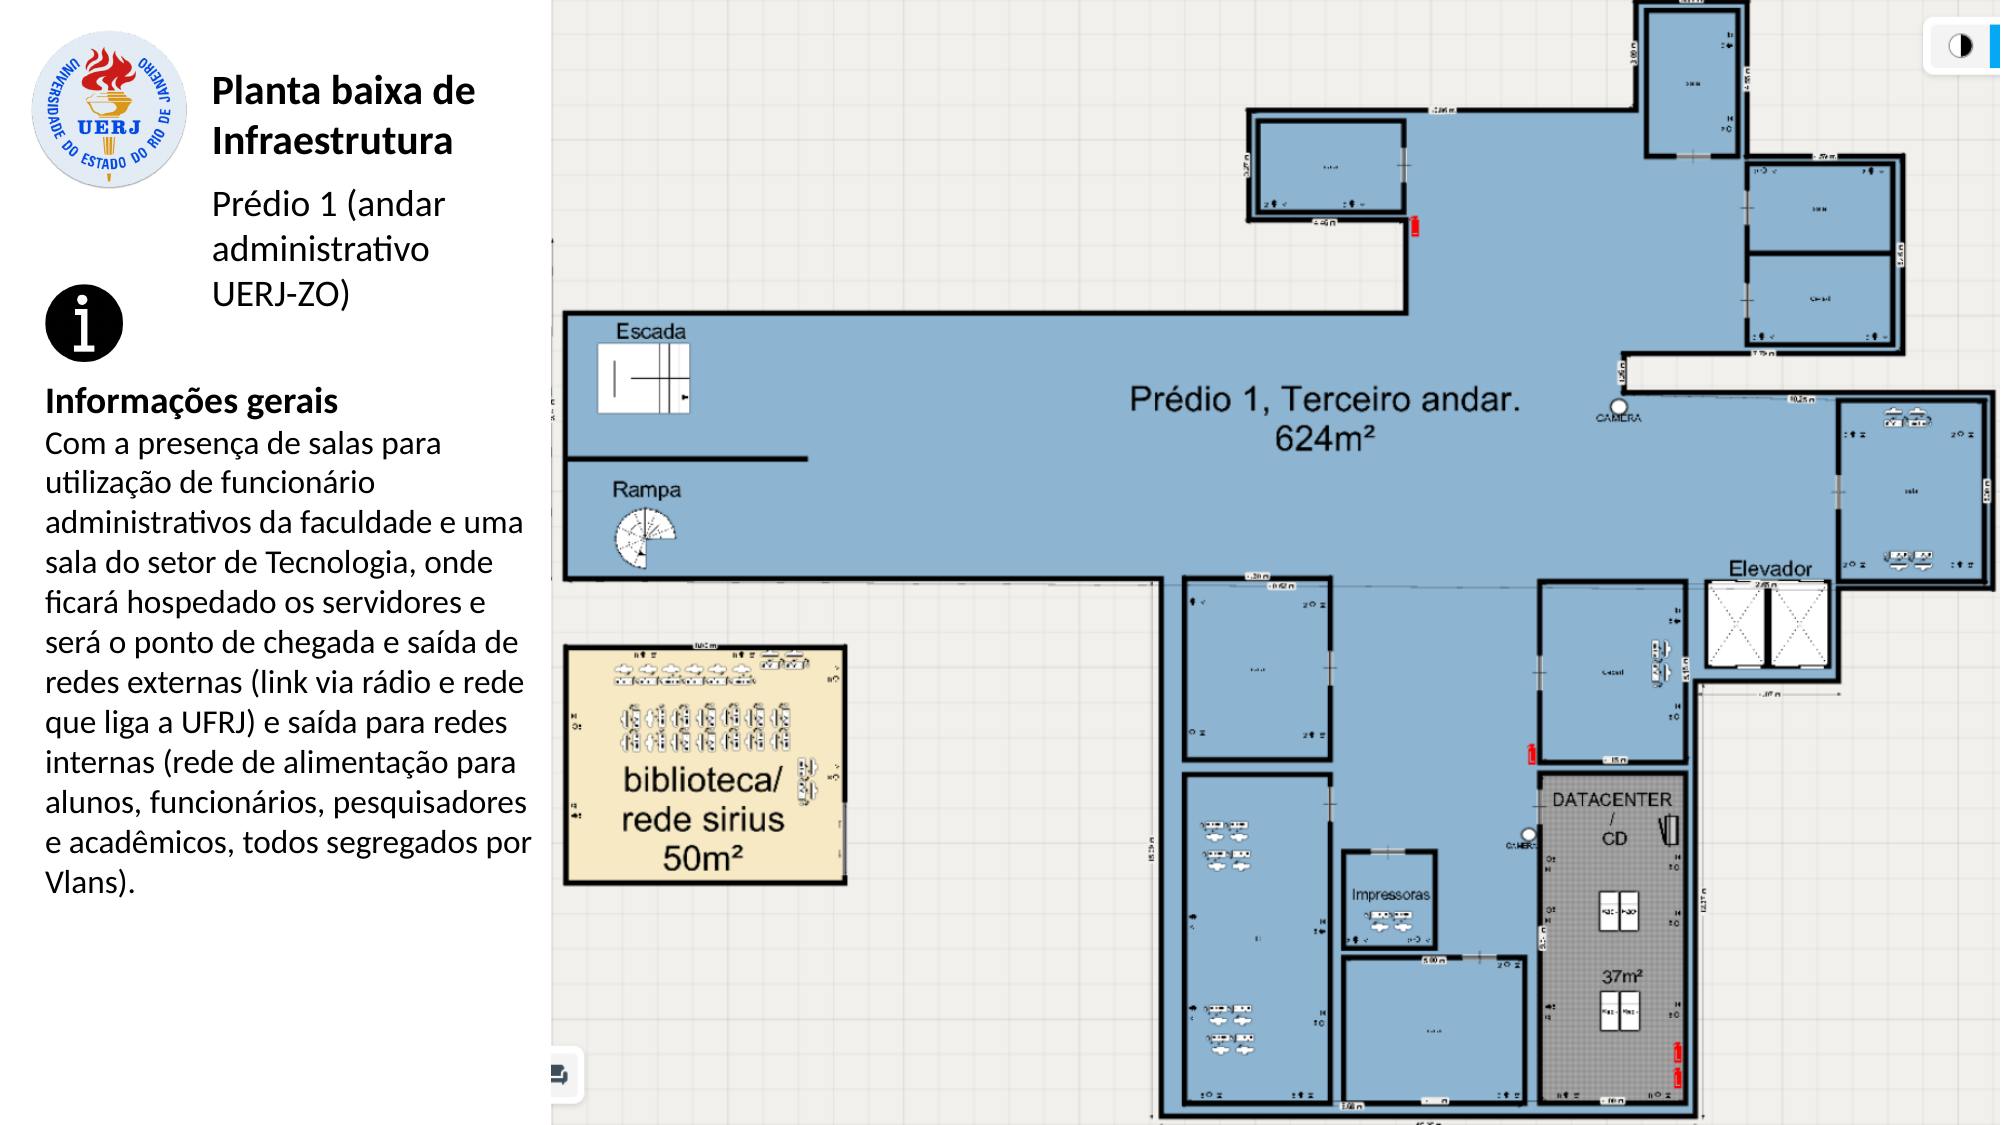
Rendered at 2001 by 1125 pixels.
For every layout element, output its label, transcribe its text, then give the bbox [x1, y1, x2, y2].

text_box Planta baixa de Infraestrutura [197, 55, 551, 171]
picture [35, 274, 133, 372]
picture [30, 30, 188, 190]
text_box Informações gerais Com a presença de salas para utilização de funcionário administrativos da faculdade e uma sala do setor de Tecnologia, onde ficará hospedado os servidores e será o ponto de chegada e saída de redes externas (link via rádio e rede que liga a UFRJ) e saída para redes internas (rede de alimentação para alunos, funcionários, pesquisadores e acadêmicos, todos segregados por Vlans). [30, 368, 551, 908]
picture [551, 0, 2000, 1125]
text_box Prédio 1 (andar administrativo UERJ-ZO) [197, 171, 520, 322]
